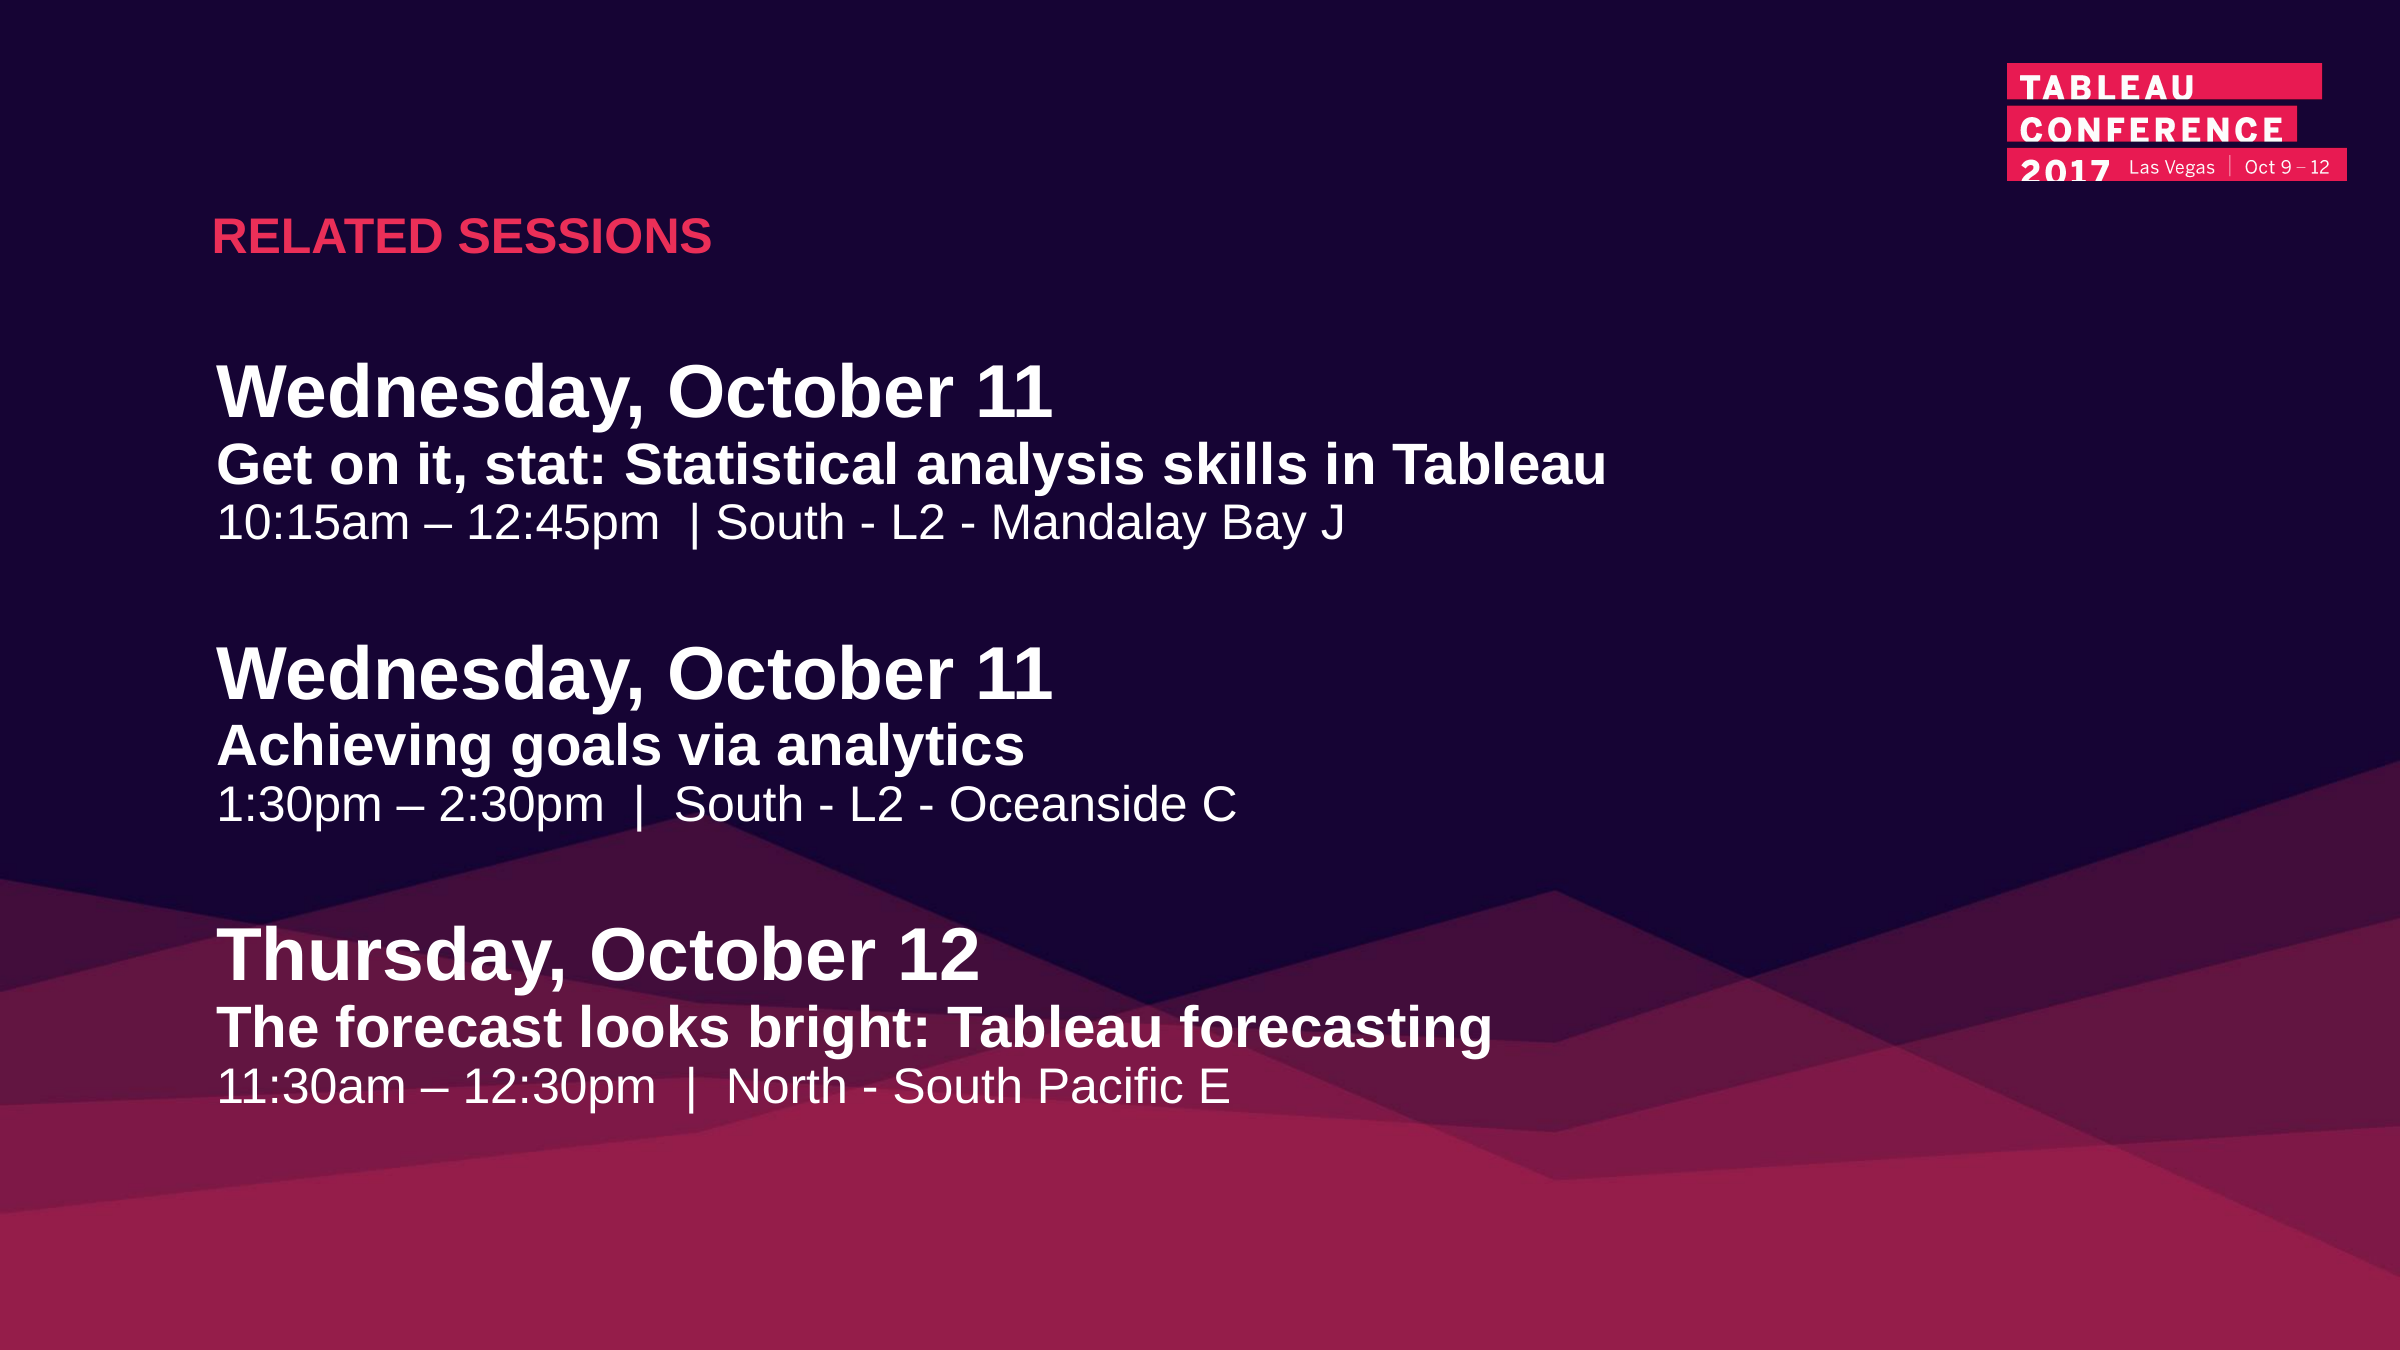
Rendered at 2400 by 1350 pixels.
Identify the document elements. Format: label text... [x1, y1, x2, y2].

list RELATED SESSIONS [187, 195, 1776, 282]
picture [0, 0, 2400, 1350]
text_box Thursday, October 12 The forecast looks bright: Tableau forecasting 11:30am – 12:30pm | North - South Pacific E [186, 891, 1775, 1153]
text_box Wednesday, October 11 Achieving goals via analytics 1:30pm – 2:30pm | South - L2 - Oceanside C [186, 610, 1775, 872]
text_box Wednesday, October 11 Get on it, stat: Statistical analysis skills in Tableau 10:15am – 12:45pm | South - L2 - Mandalay Bay J [186, 328, 1687, 590]
